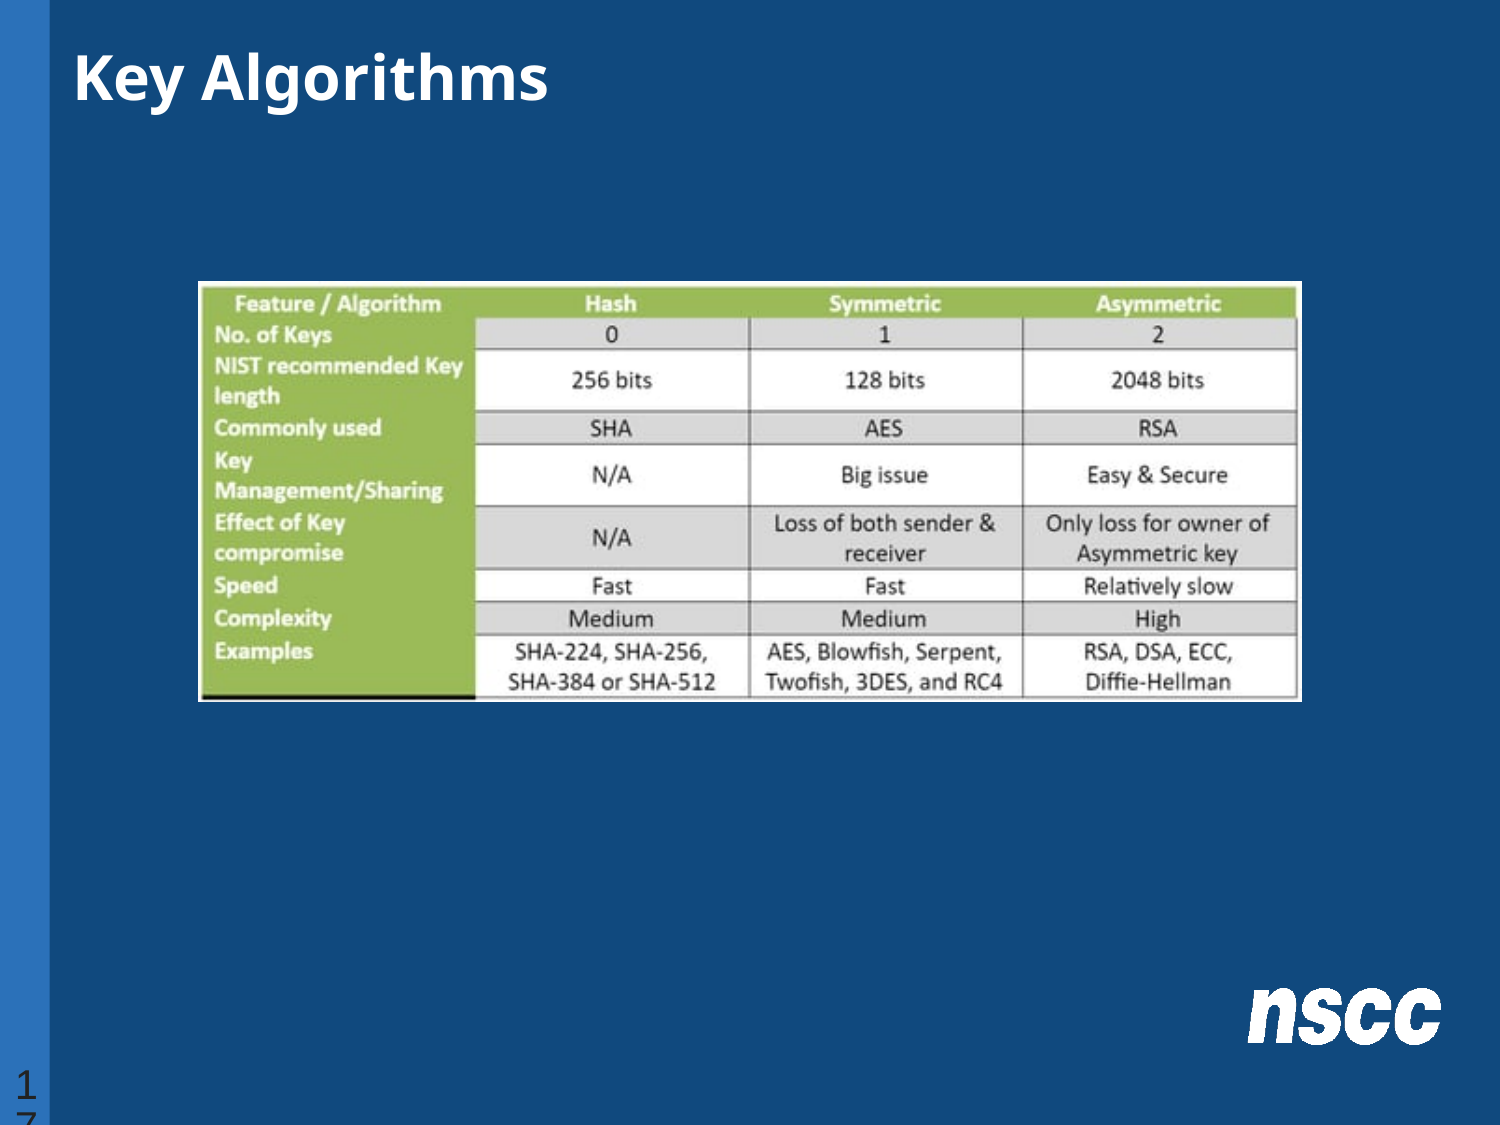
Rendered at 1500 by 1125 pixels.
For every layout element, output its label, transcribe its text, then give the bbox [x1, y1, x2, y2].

picture [1246, 986, 1442, 1046]
slide_number 17 [0, 1050, 65, 1111]
title Key Algorithms [65, 37, 563, 114]
picture [198, 281, 1302, 702]
